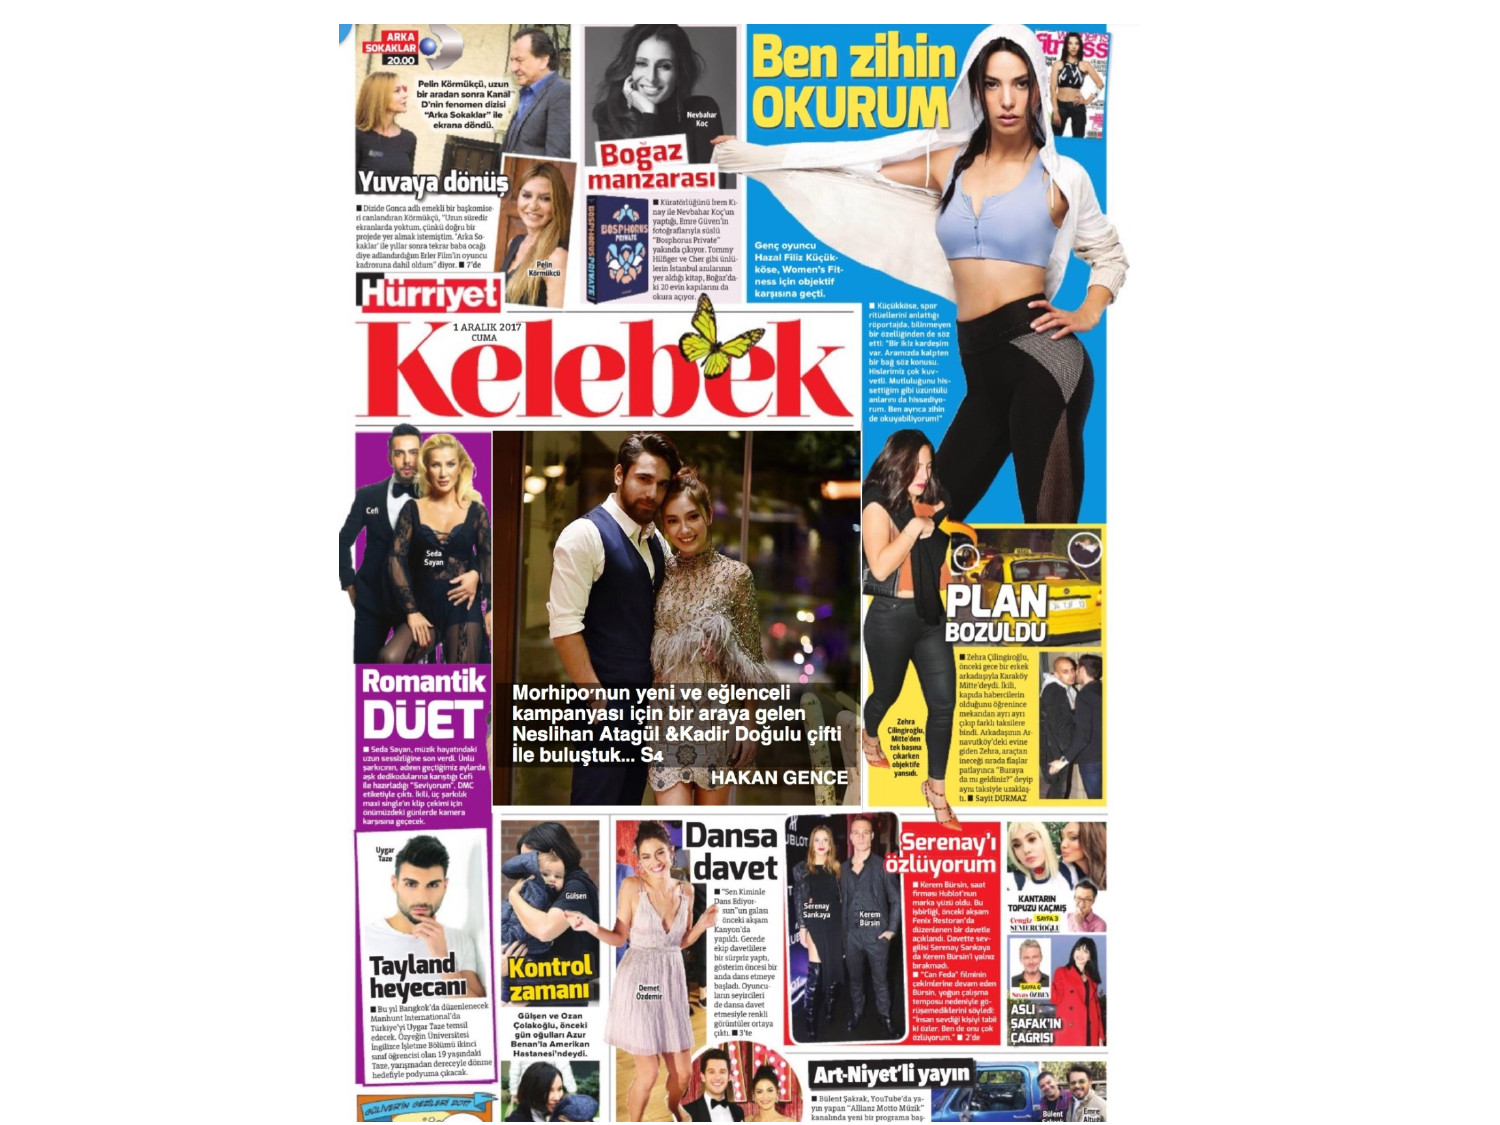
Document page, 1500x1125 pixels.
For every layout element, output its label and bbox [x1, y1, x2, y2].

picture [757, 24, 771, 29]
picture [339, 24, 1140, 1122]
picture [928, 24, 977, 29]
